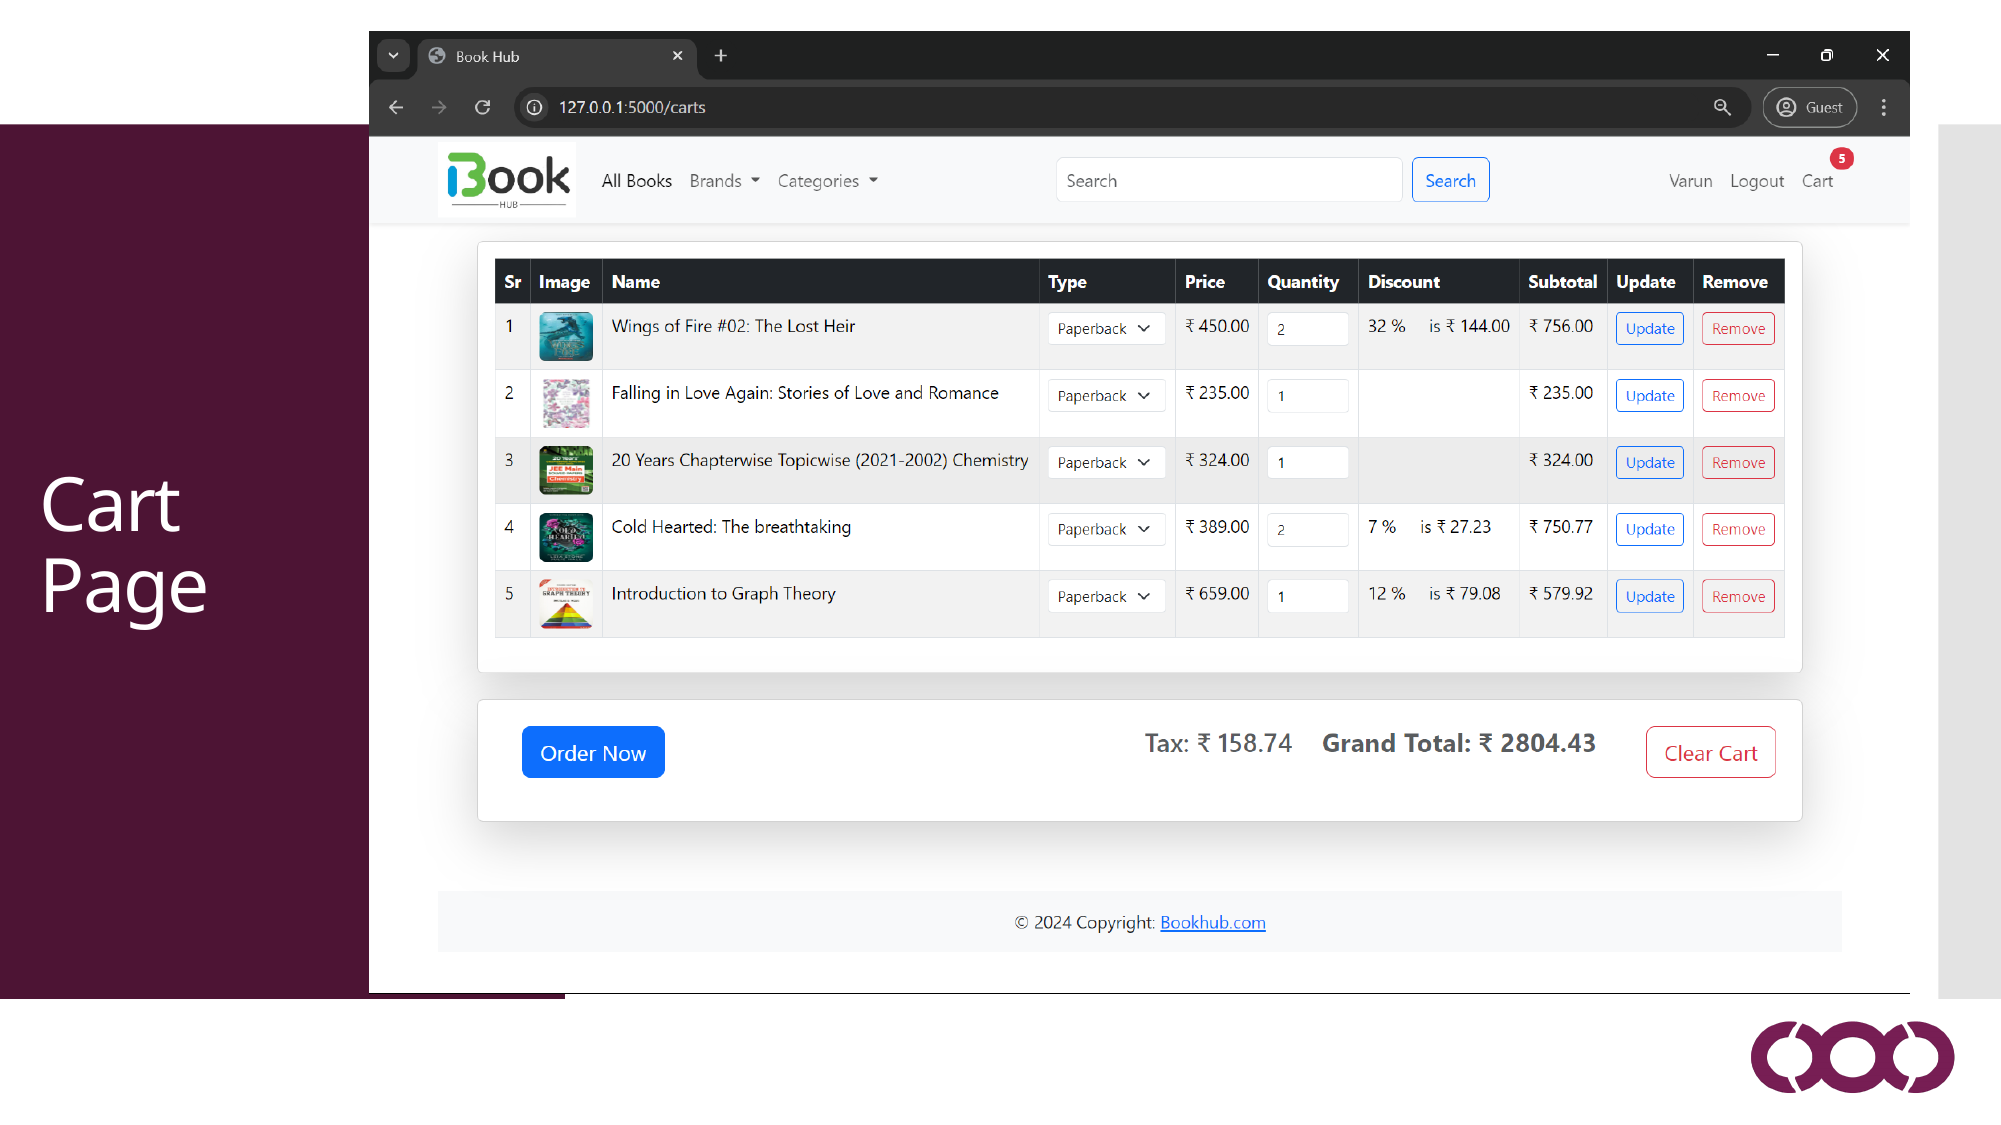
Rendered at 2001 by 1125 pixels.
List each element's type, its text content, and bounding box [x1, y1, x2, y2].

text_box Cart Page [32, 458, 339, 636]
picture [1746, 1013, 1959, 1101]
picture [369, 30, 1910, 994]
